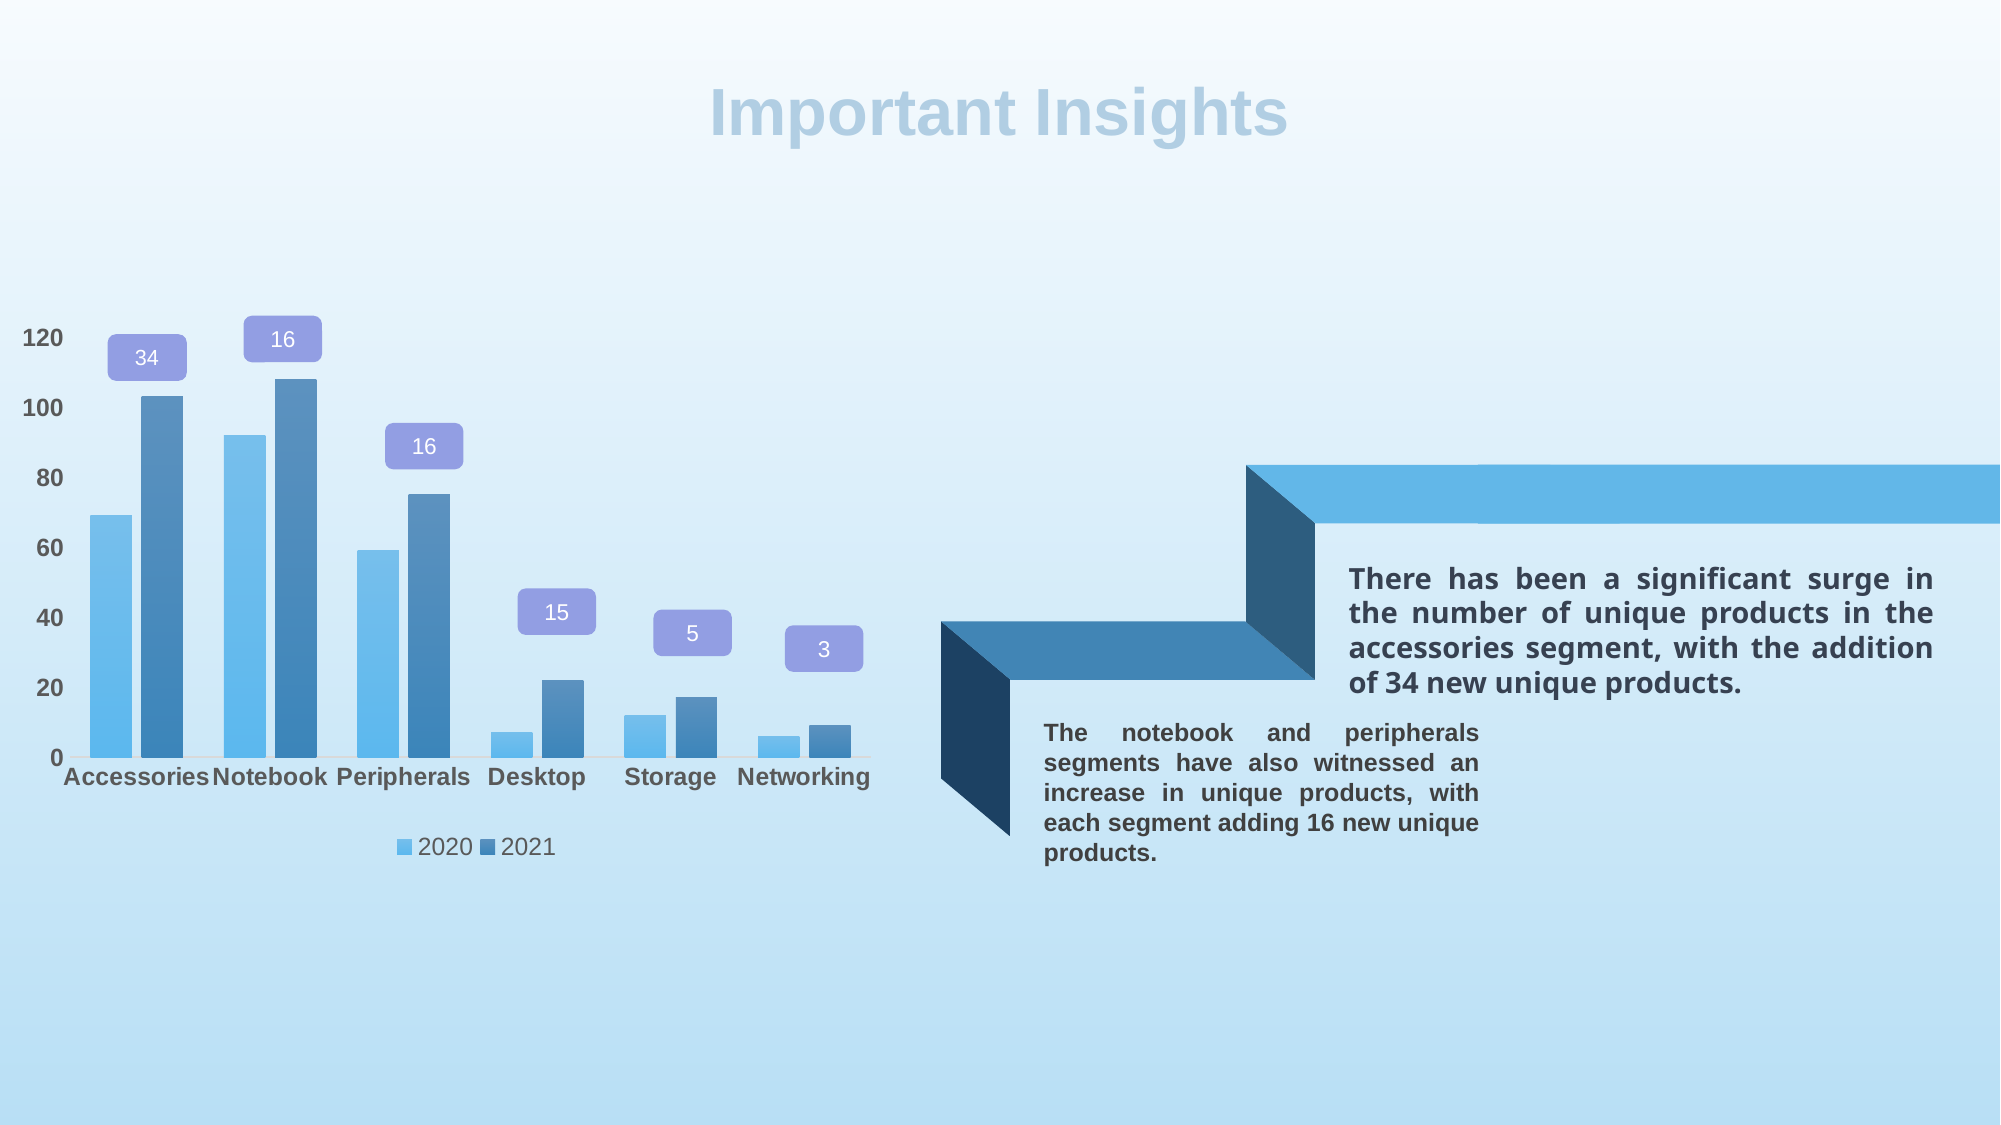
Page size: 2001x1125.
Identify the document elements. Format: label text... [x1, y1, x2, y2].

text_box The notebook and peripherals segments have also witnessed an increase in unique products, with each segment adding 16 new unique products. [1028, 709, 1496, 874]
text_box There has been a significant surge in the number of unique products in the accessories segment, with the addition of 34 new unique products. [1333, 552, 1950, 708]
text_box [1551, 463, 2000, 525]
chart [22, 303, 923, 876]
list Important Insights [50, 54, 1950, 174]
text_box [941, 621, 1313, 680]
text_box [941, 623, 1011, 837]
text_box [1242, 463, 1623, 525]
text_box [1245, 467, 1315, 680]
